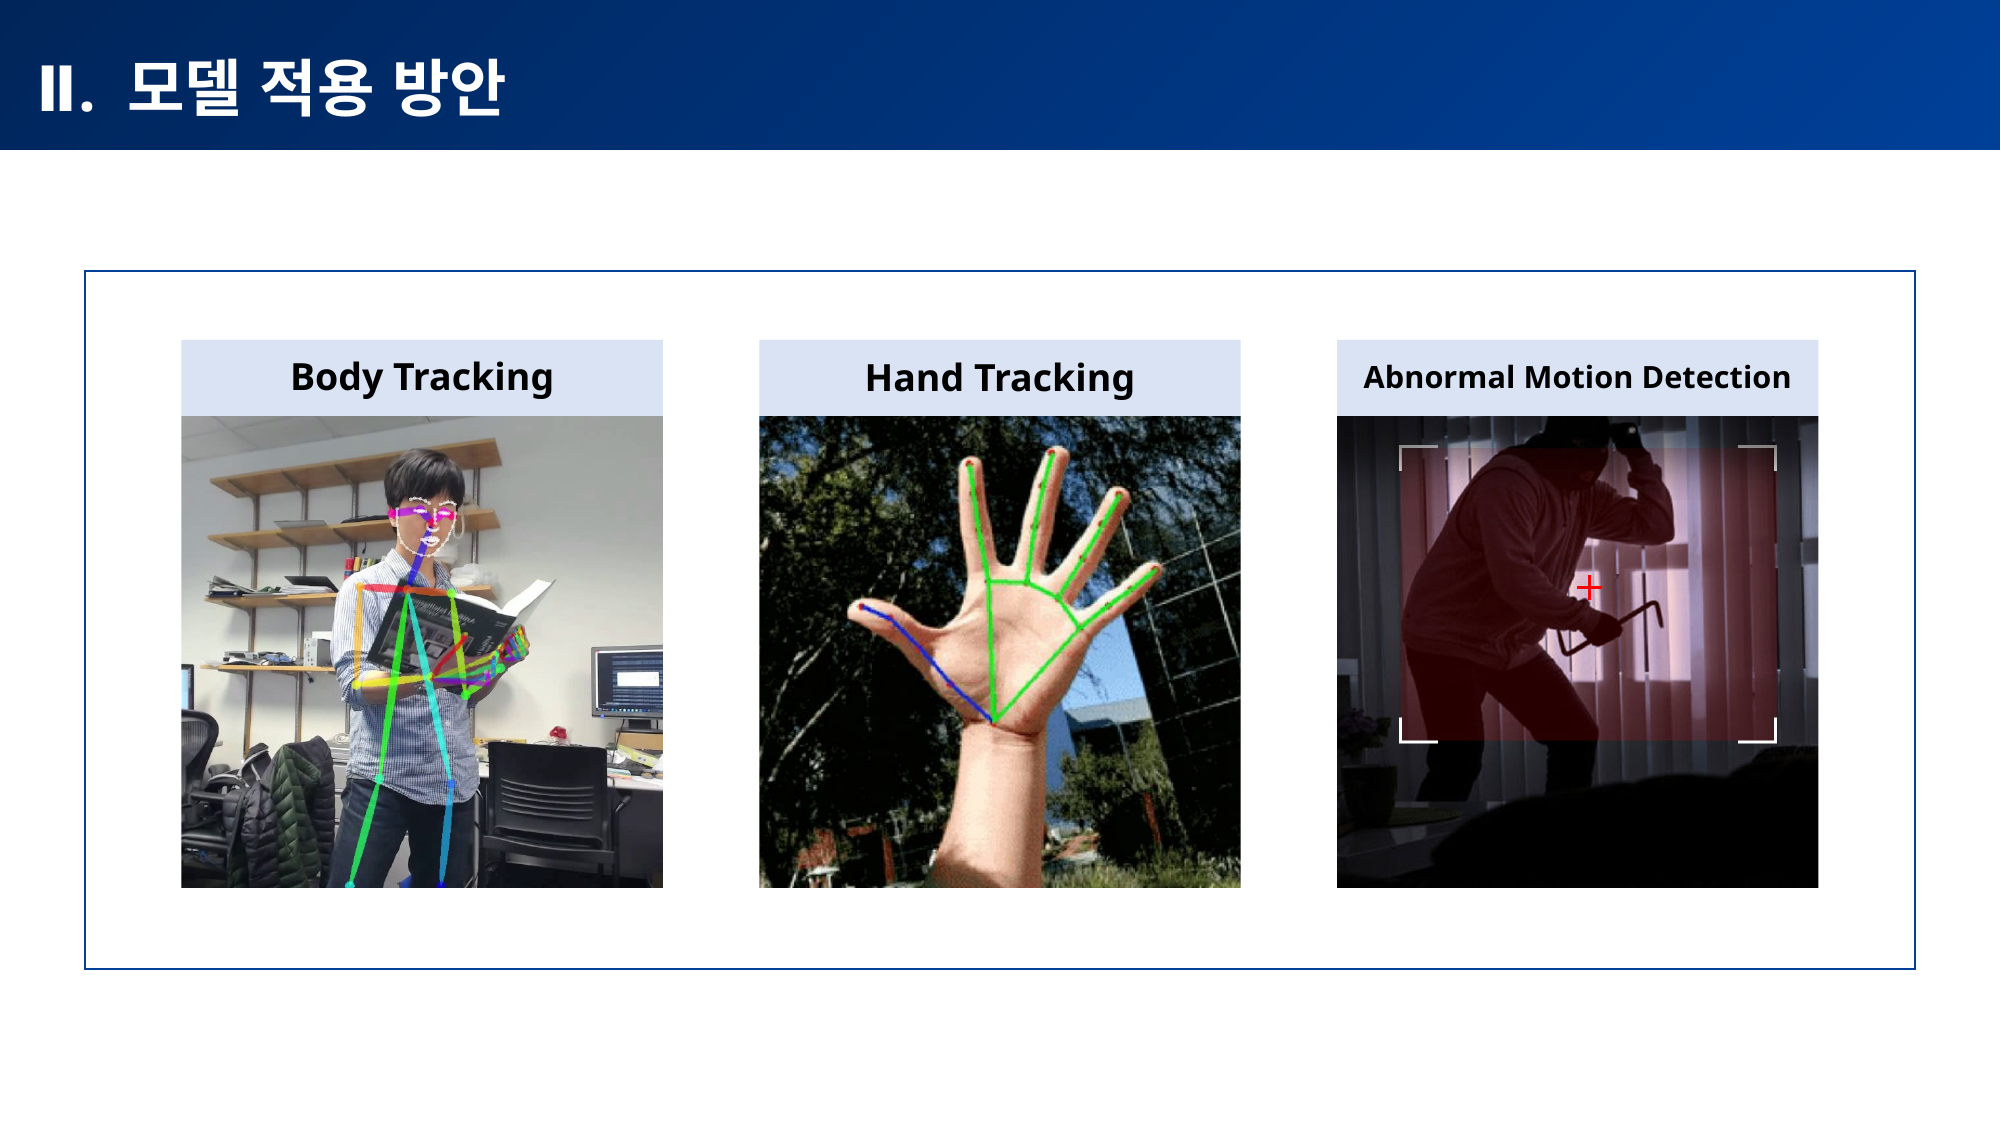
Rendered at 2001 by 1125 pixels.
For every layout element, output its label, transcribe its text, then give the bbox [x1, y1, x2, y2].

text_box [0, 0, 2000, 151]
picture [181, 416, 663, 888]
text_box Hand Tracking [759, 339, 1241, 416]
text_box Abnormal Motion Detection [1337, 339, 1819, 416]
text_box Ⅱ. 모델 적용 방안 [22, 41, 820, 132]
text_box [84, 270, 1916, 970]
picture [759, 416, 1241, 888]
text_box Body Tracking [181, 339, 663, 416]
picture [1337, 416, 1819, 888]
